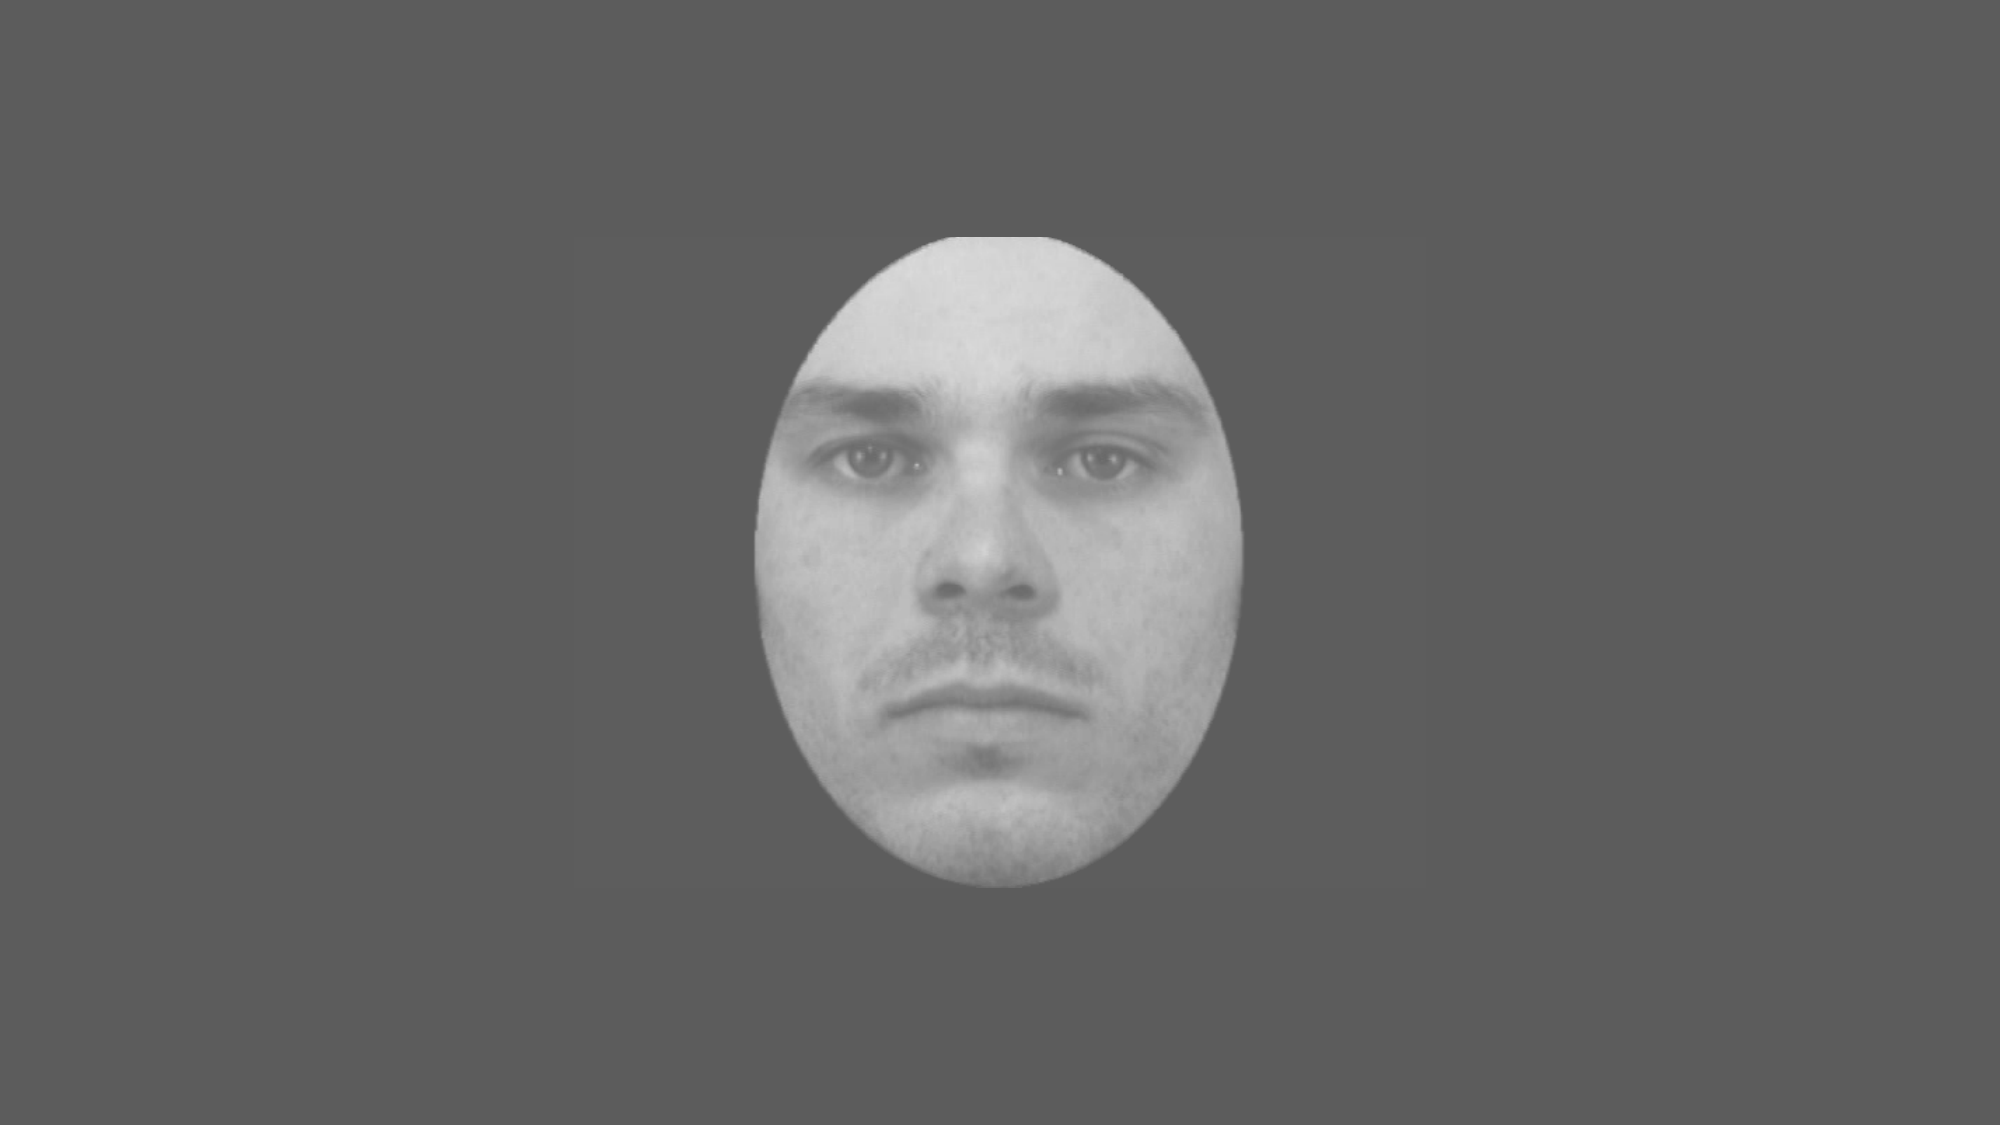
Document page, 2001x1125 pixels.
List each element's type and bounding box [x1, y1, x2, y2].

picture [574, 237, 1426, 888]
